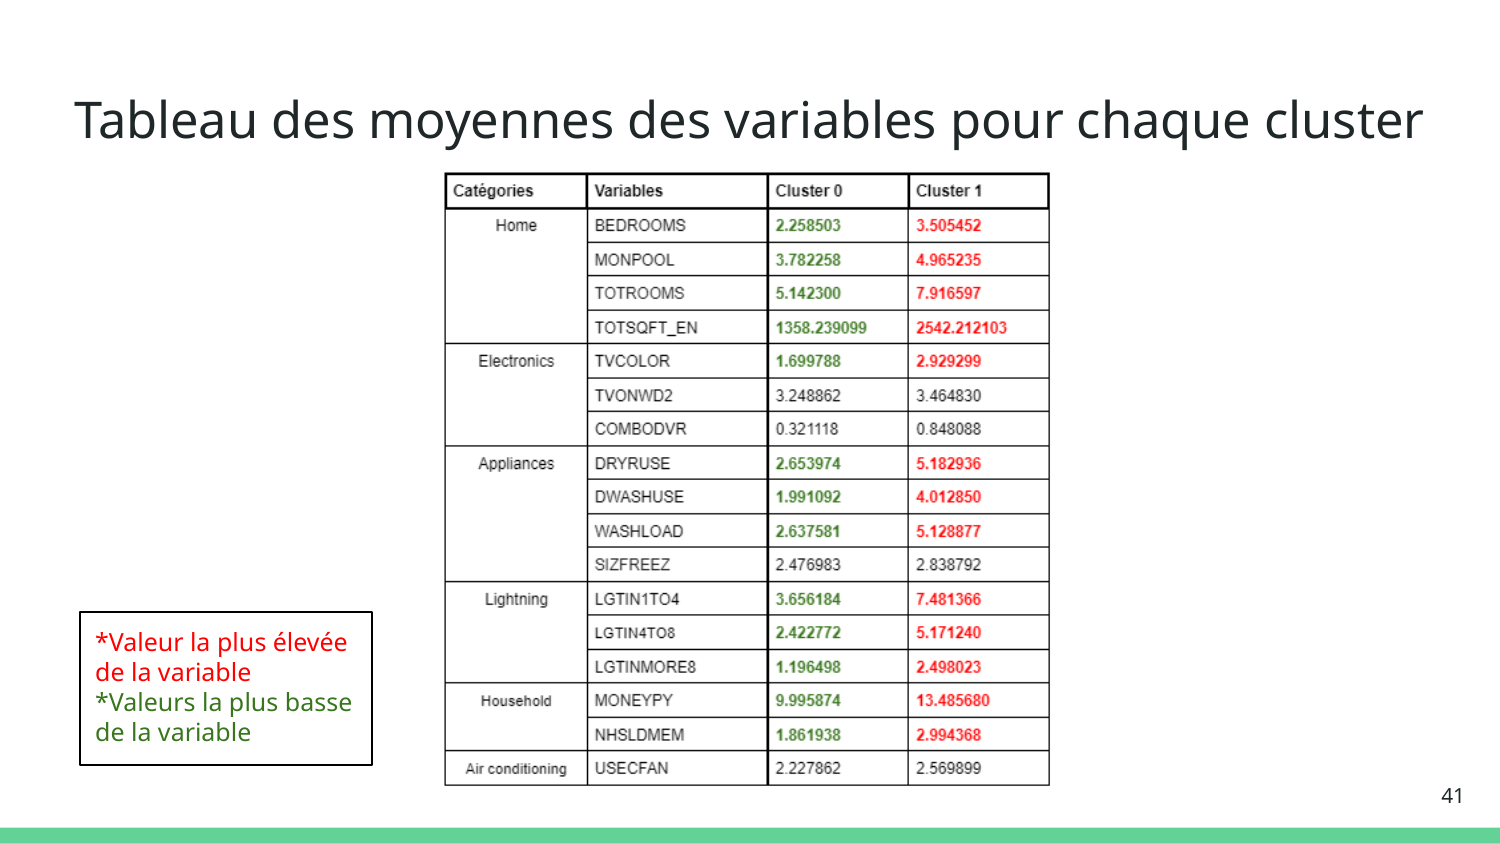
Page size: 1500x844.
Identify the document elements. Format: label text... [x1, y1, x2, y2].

text_box *Valeur la plus élevée de la variable *Valeurs la plus basse de la variable [80, 611, 372, 765]
picture [438, 166, 1062, 794]
slide_number ‹#› [1389, 764, 1480, 830]
title Tableau des moyennes des variables pour chaque cluster [51, 72, 1449, 167]
